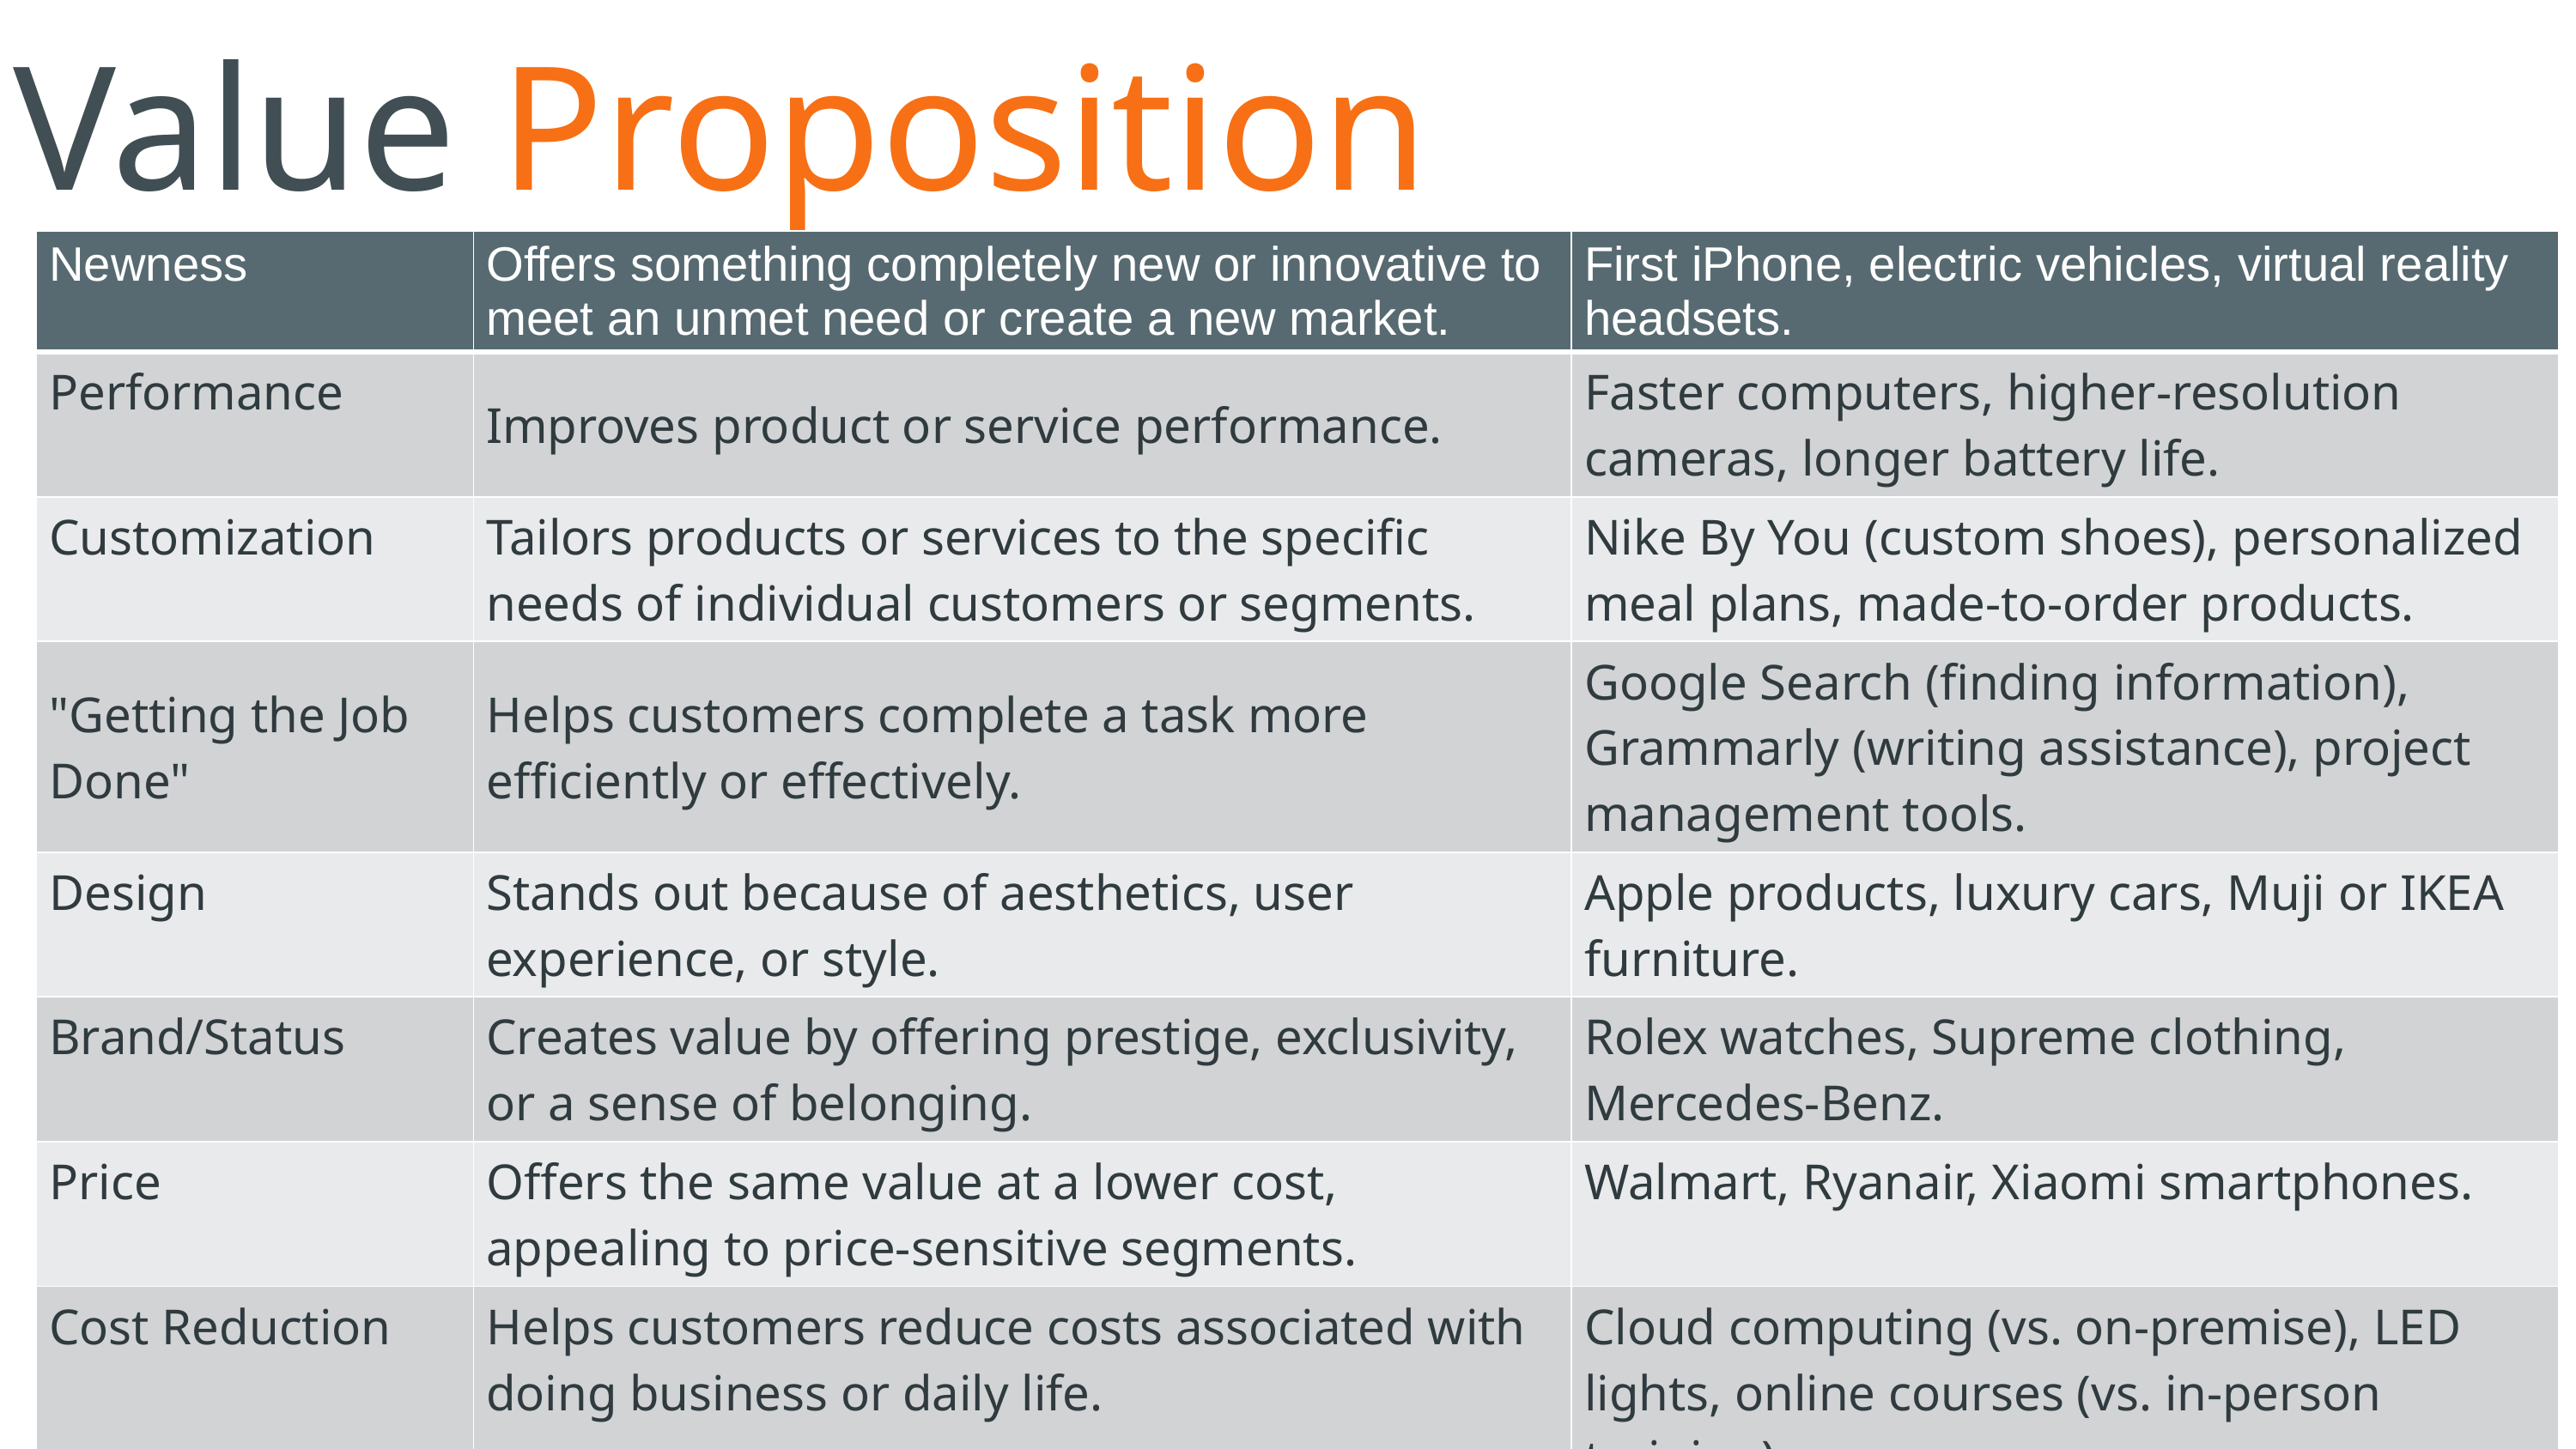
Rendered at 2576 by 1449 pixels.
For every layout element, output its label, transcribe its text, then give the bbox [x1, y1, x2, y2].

table_cell Helps customers complete a task more efficiently or effectively. [474, 642, 1571, 852]
table_cell Stands out because of aesthetics, user experience, or style. [474, 853, 1571, 996]
title Value Proposition [0, 0, 1897, 231]
table_cell Cloud computing (vs. on-premise), LED lights, online courses (vs. in-person training). [1572, 1287, 2558, 1449]
table_cell Performance [37, 355, 473, 496]
table_cell Cost Reduction [37, 1287, 473, 1449]
table_cell Google Search (finding information), Grammarly (writing assistance), project management tools. [1572, 642, 2558, 852]
table_cell Price [37, 1143, 473, 1286]
table_cell Helps customers reduce costs associated with doing business or daily life. [474, 1287, 1571, 1449]
table_cell Offers the same value at a lower cost, appealing to price-sensitive segments. [474, 1143, 1571, 1286]
table_cell Brand/Status [37, 997, 473, 1141]
table_cell Apple products, luxury cars, Muji or IKEA furniture. [1572, 853, 2558, 996]
table_cell Improves product or service performance. [474, 355, 1571, 496]
table_cell Tailors products or services to the specific needs of individual customers or segments. [474, 498, 1571, 640]
table_cell Faster computers, higher-resolution cameras, longer battery life. [1572, 355, 2558, 496]
table_header Newness [37, 232, 473, 349]
table_cell Creates value by offering prestige, exclusivity, or a sense of belonging. [474, 997, 1571, 1141]
table_cell Rolex watches, Supreme clothing, Mercedes-Benz. [1572, 997, 2558, 1141]
table_cell Customization [37, 498, 473, 640]
table_cell Walmart, Ryanair, Xiaomi smartphones. [1572, 1143, 2558, 1286]
table_cell Design [37, 853, 473, 996]
table_header Offers something completely new or innovative to meet an unmet need or create a new market. [474, 232, 1571, 349]
table_header First iPhone, electric vehicles, virtual reality headsets. [1572, 232, 2558, 349]
table_cell Nike By You (custom shoes), personalized meal plans, made-to-order products. [1572, 498, 2558, 640]
table_cell "Getting the Job Done" [37, 642, 473, 852]
